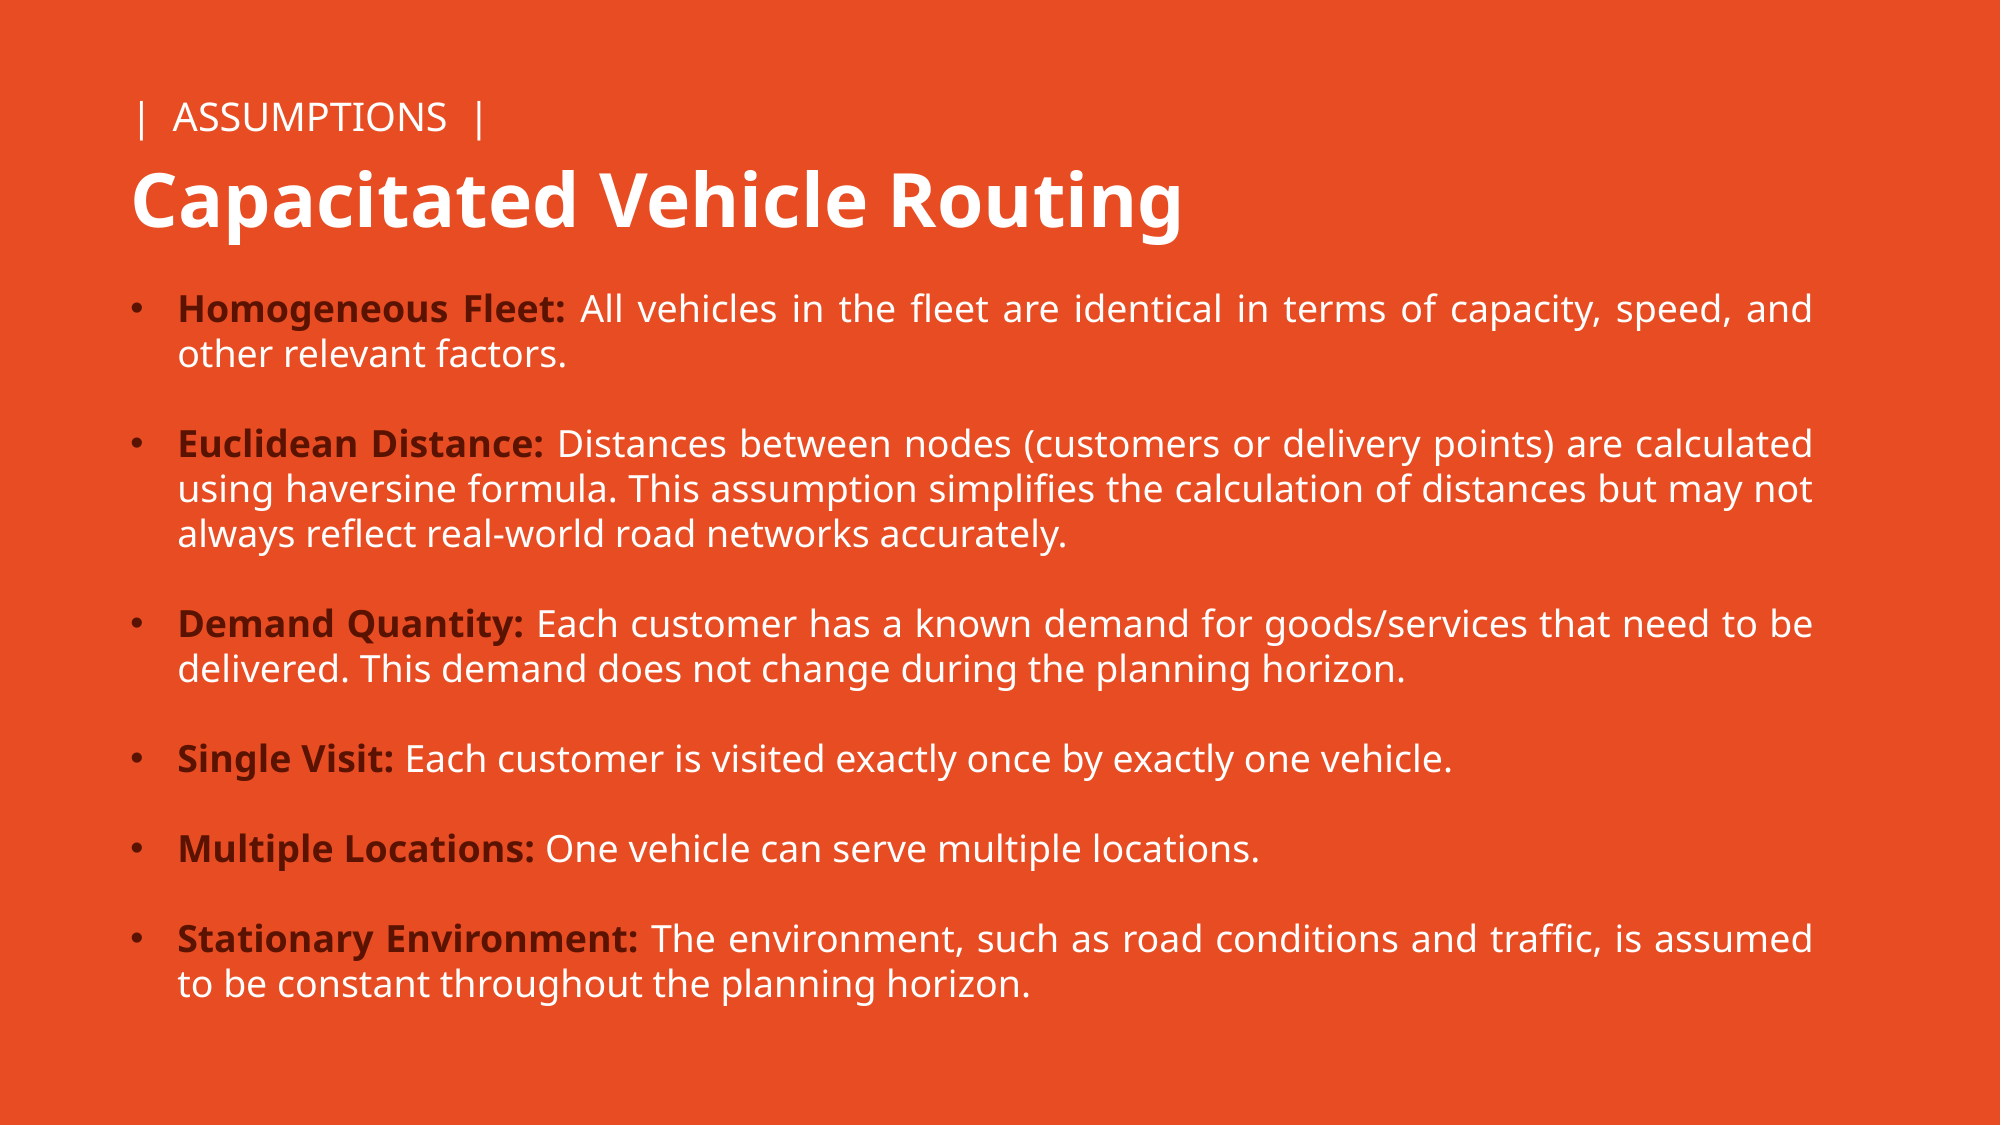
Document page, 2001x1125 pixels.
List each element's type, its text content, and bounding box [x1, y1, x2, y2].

subtitle | ASSUMPTIONS | Capacitated Vehicle Routing [115, 91, 1830, 277]
text_box Homogeneous Fleet: All vehicles in the fleet are identical in terms of capacity, speed, and other relevant factors. Euclidean Distance: Distances between nodes (customers or delivery points) are calculated using haversine formula. This assumption simplifies the calculation of distances but may not always reflect real-world road networks accurately. Demand Quantity: Each customer has a known demand for goods/services that need to be delivered. This demand does not change during the planning horizon. Single Visit: Each customer is visited exactly once by exactly one vehicle. Multiple Locations: One vehicle can serve multiple locations. Stationary Environment: The environment, such as road conditions and traffic, is assumed to be constant throughout the planning horizon. [115, 277, 1830, 1013]
